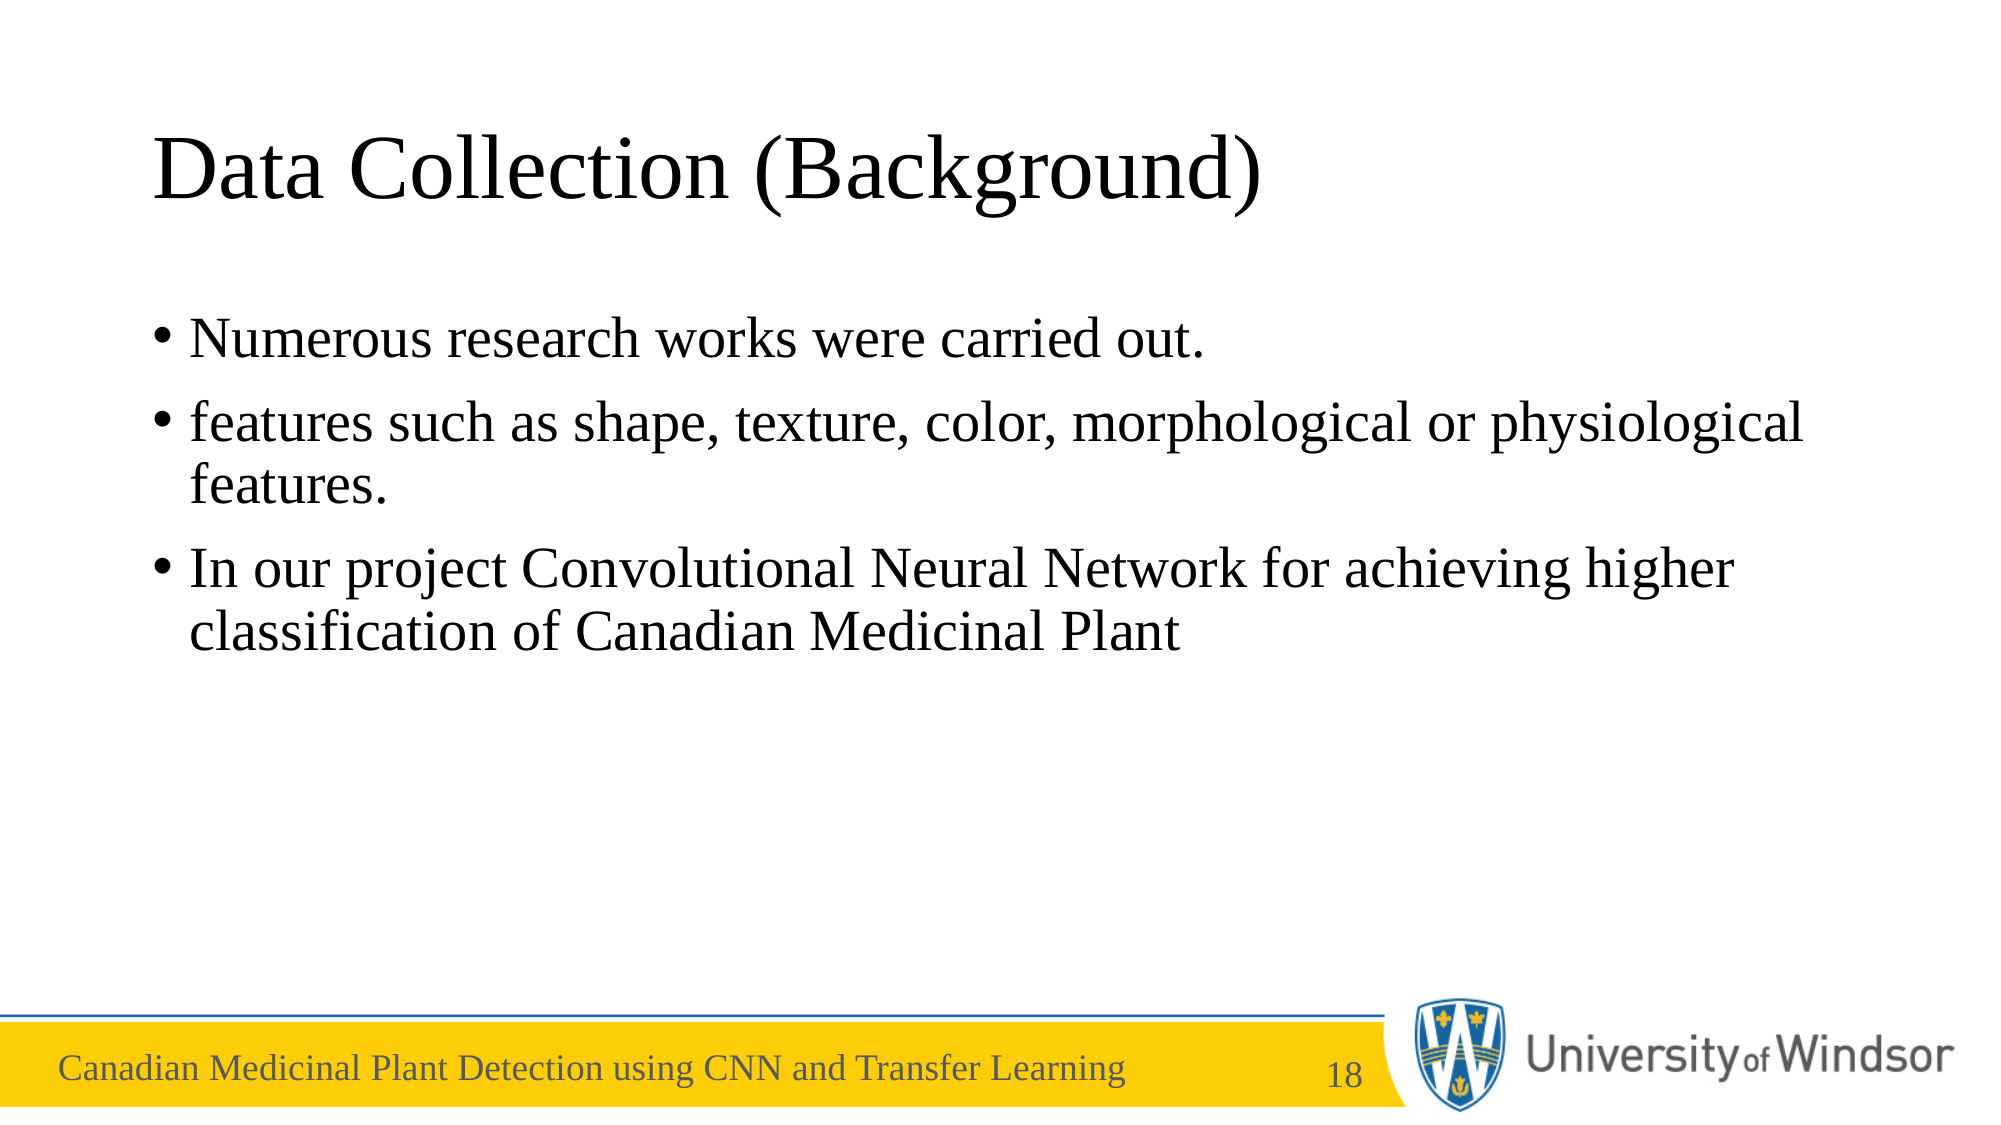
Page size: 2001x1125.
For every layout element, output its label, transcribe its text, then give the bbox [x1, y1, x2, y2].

slide_number 18 [1262, 1042, 1378, 1103]
list Numerous research works were carried out. features such as shape, texture, color, morphological or physiological features. In our project Convolutional Neural Network for achieving higher classification of Canadian Medicinal Plant [137, 299, 1863, 1014]
title Data Collection (Background) [137, 59, 1863, 278]
picture [0, 981, 2000, 1125]
